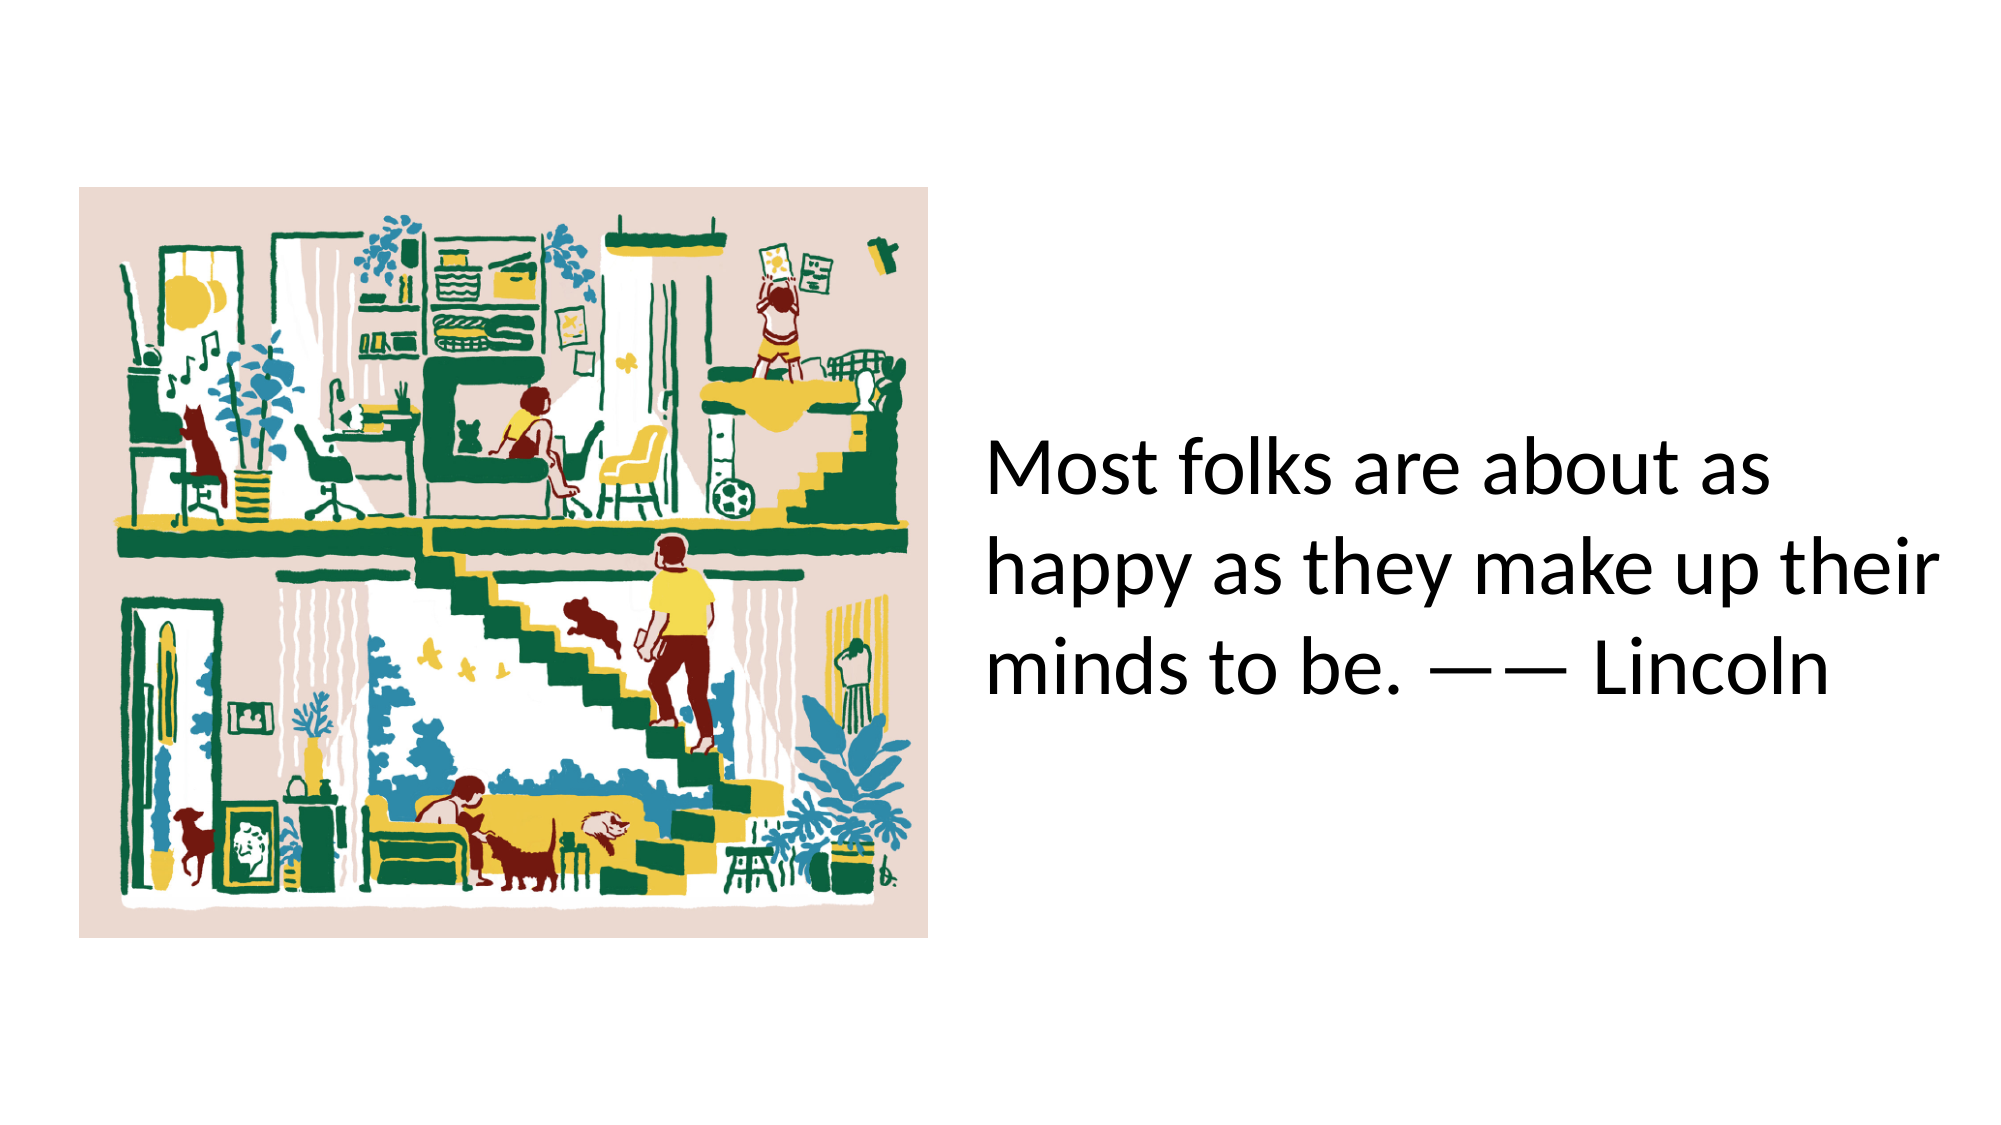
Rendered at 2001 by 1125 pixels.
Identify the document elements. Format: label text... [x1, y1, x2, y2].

picture [79, 187, 928, 938]
text_box Most folks are about as happy as they make up their minds to be. —— Lincoln [969, 403, 1970, 719]
